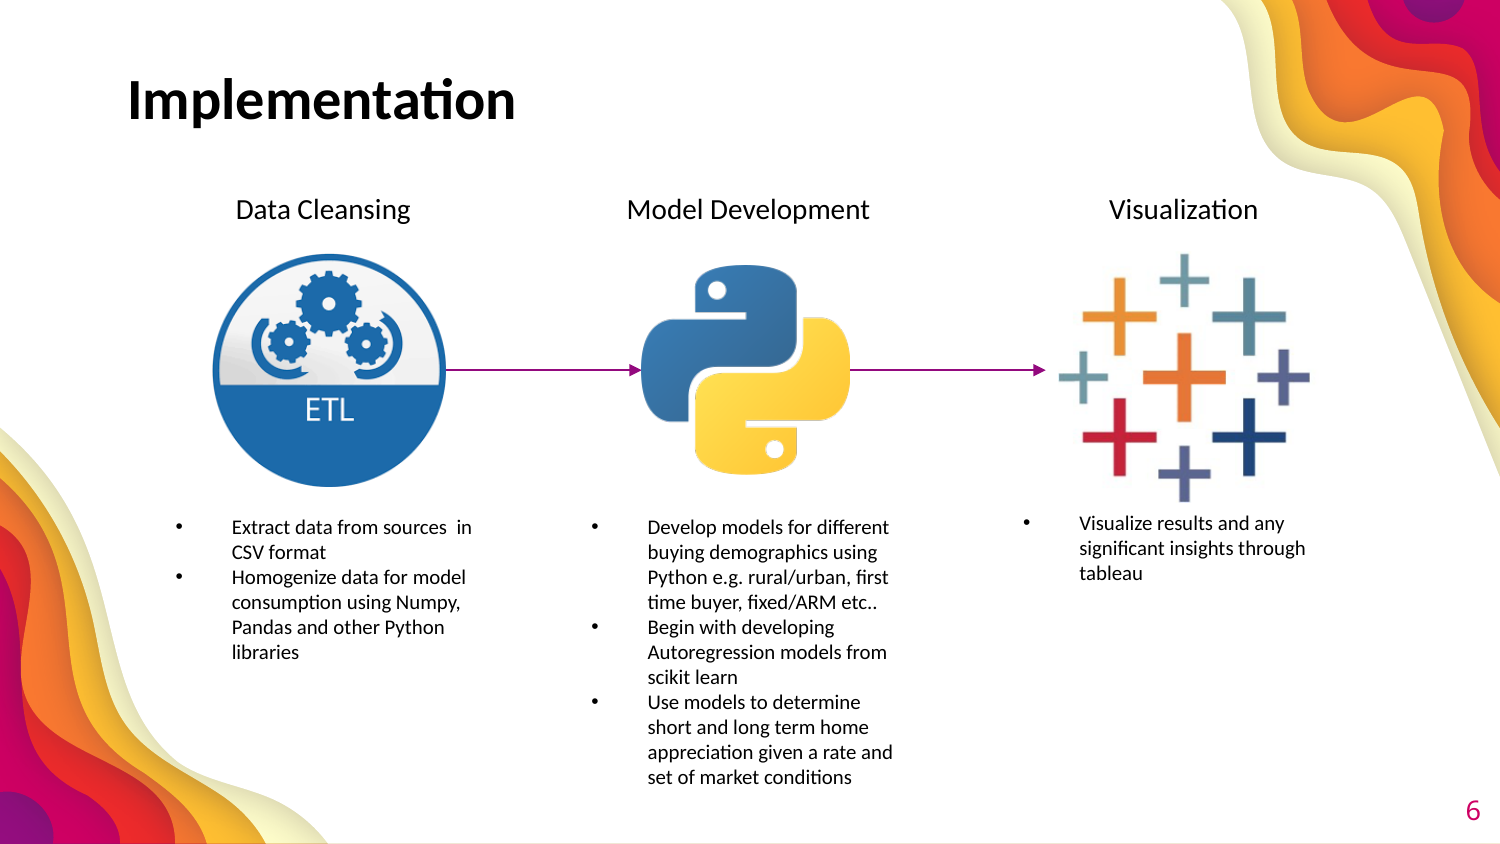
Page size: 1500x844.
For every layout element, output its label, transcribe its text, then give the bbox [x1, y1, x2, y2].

text_box Extract data from sources in CSV format Homogenize data for model consumption using Numpy, Pandas and other Python libraries [160, 506, 498, 672]
text_box Develop models for different buying demographics using Python e.g. rural/urban, first time buyer, fixed/ARM etc.. Begin with developing Autoregression models from scikit learn Use models to determine short and long term home appreciation given a rate and set of market conditions [576, 506, 914, 844]
picture [212, 253, 447, 488]
text_box Model Development [611, 183, 909, 233]
text_box Data Cleansing [221, 183, 455, 233]
text_box Visualize results and any significant insights through tableau [1008, 502, 1345, 617]
picture [1058, 233, 1320, 507]
text_box Visualization [1094, 183, 1392, 233]
slide_number 6 [1391, 779, 1482, 844]
text_box Implementation [112, 53, 546, 139]
picture [641, 265, 851, 475]
